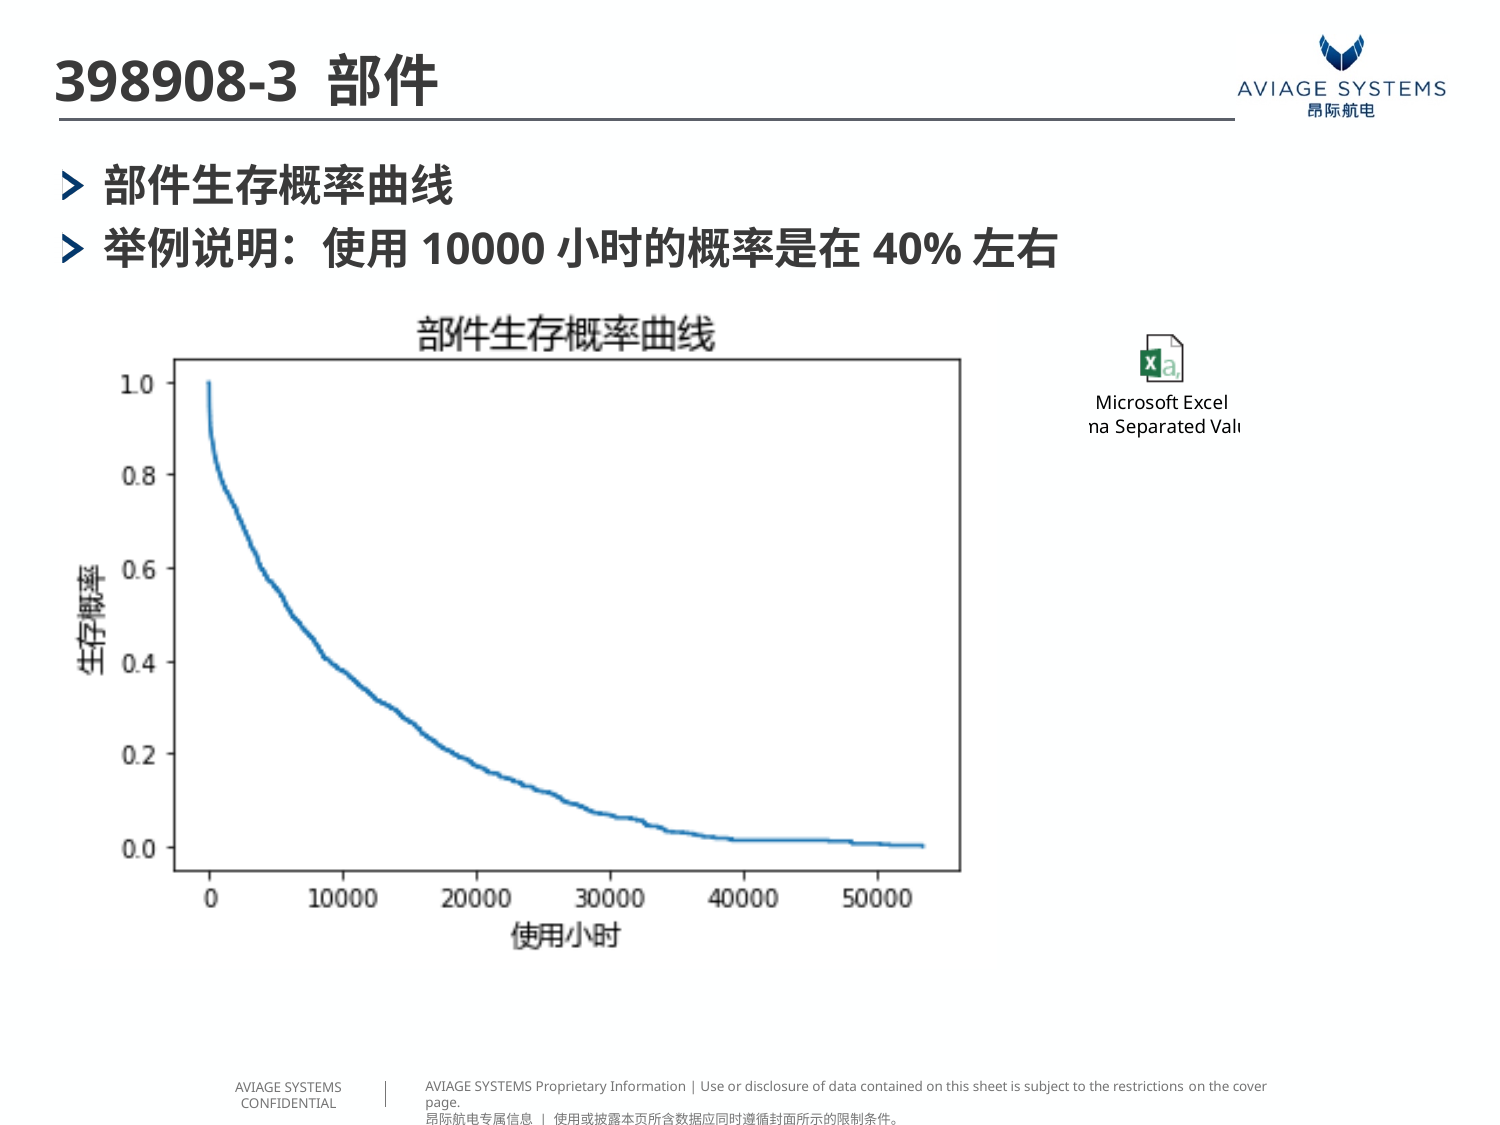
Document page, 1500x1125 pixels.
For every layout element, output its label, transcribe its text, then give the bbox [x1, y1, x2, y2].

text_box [1089, 333, 1240, 461]
picture [1236, 34, 1450, 120]
title 398908-3 部件 [40, 43, 1195, 122]
list 部件生存概率曲线 举例说明：使用10000小时的概率是在40%左右 [40, 156, 1450, 1000]
picture [54, 232, 84, 263]
picture [59, 291, 997, 970]
picture [54, 169, 84, 200]
